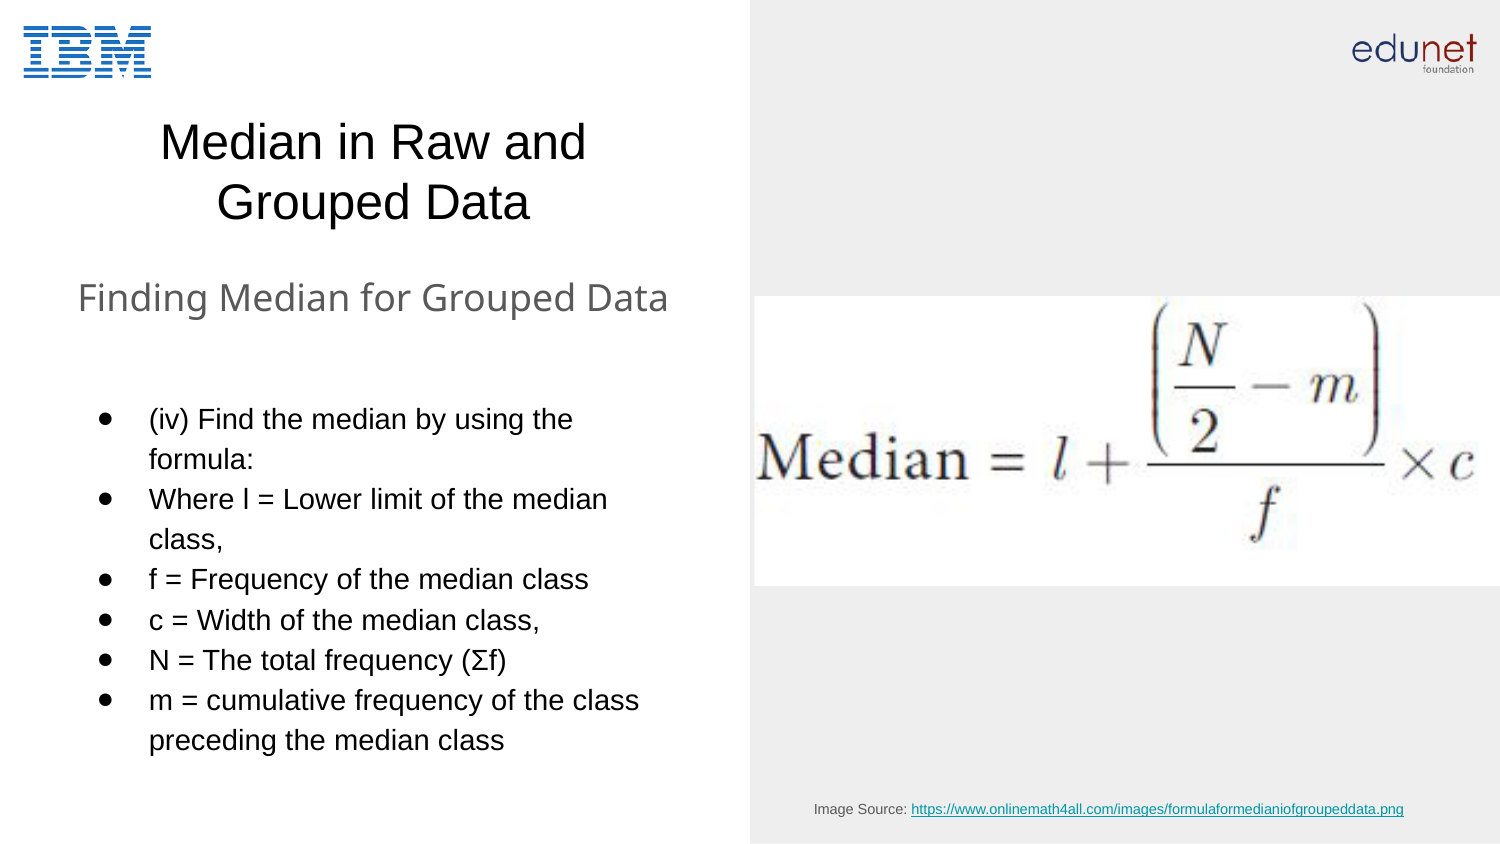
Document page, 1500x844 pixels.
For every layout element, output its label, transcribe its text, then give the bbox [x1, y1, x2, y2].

list Image Source: https://www.onlinemath4all.com/images/formulaformedianiofgroupeddata.png [768, 782, 1480, 833]
list (iv) Find the median by using the formula: Where l = Lower limit of the median class, f = Frequency of the median class c = Width of the median class, N = The total frequency (Σf) m = cumulative frequency of the class preceding the median class [58, 343, 689, 808]
picture [23, 26, 151, 78]
picture [1350, 26, 1480, 78]
subtitle Finding Median for Grouped Data [41, 251, 706, 341]
picture [754, 295, 1500, 587]
title Median in Raw and Grouped Data [41, 117, 706, 223]
